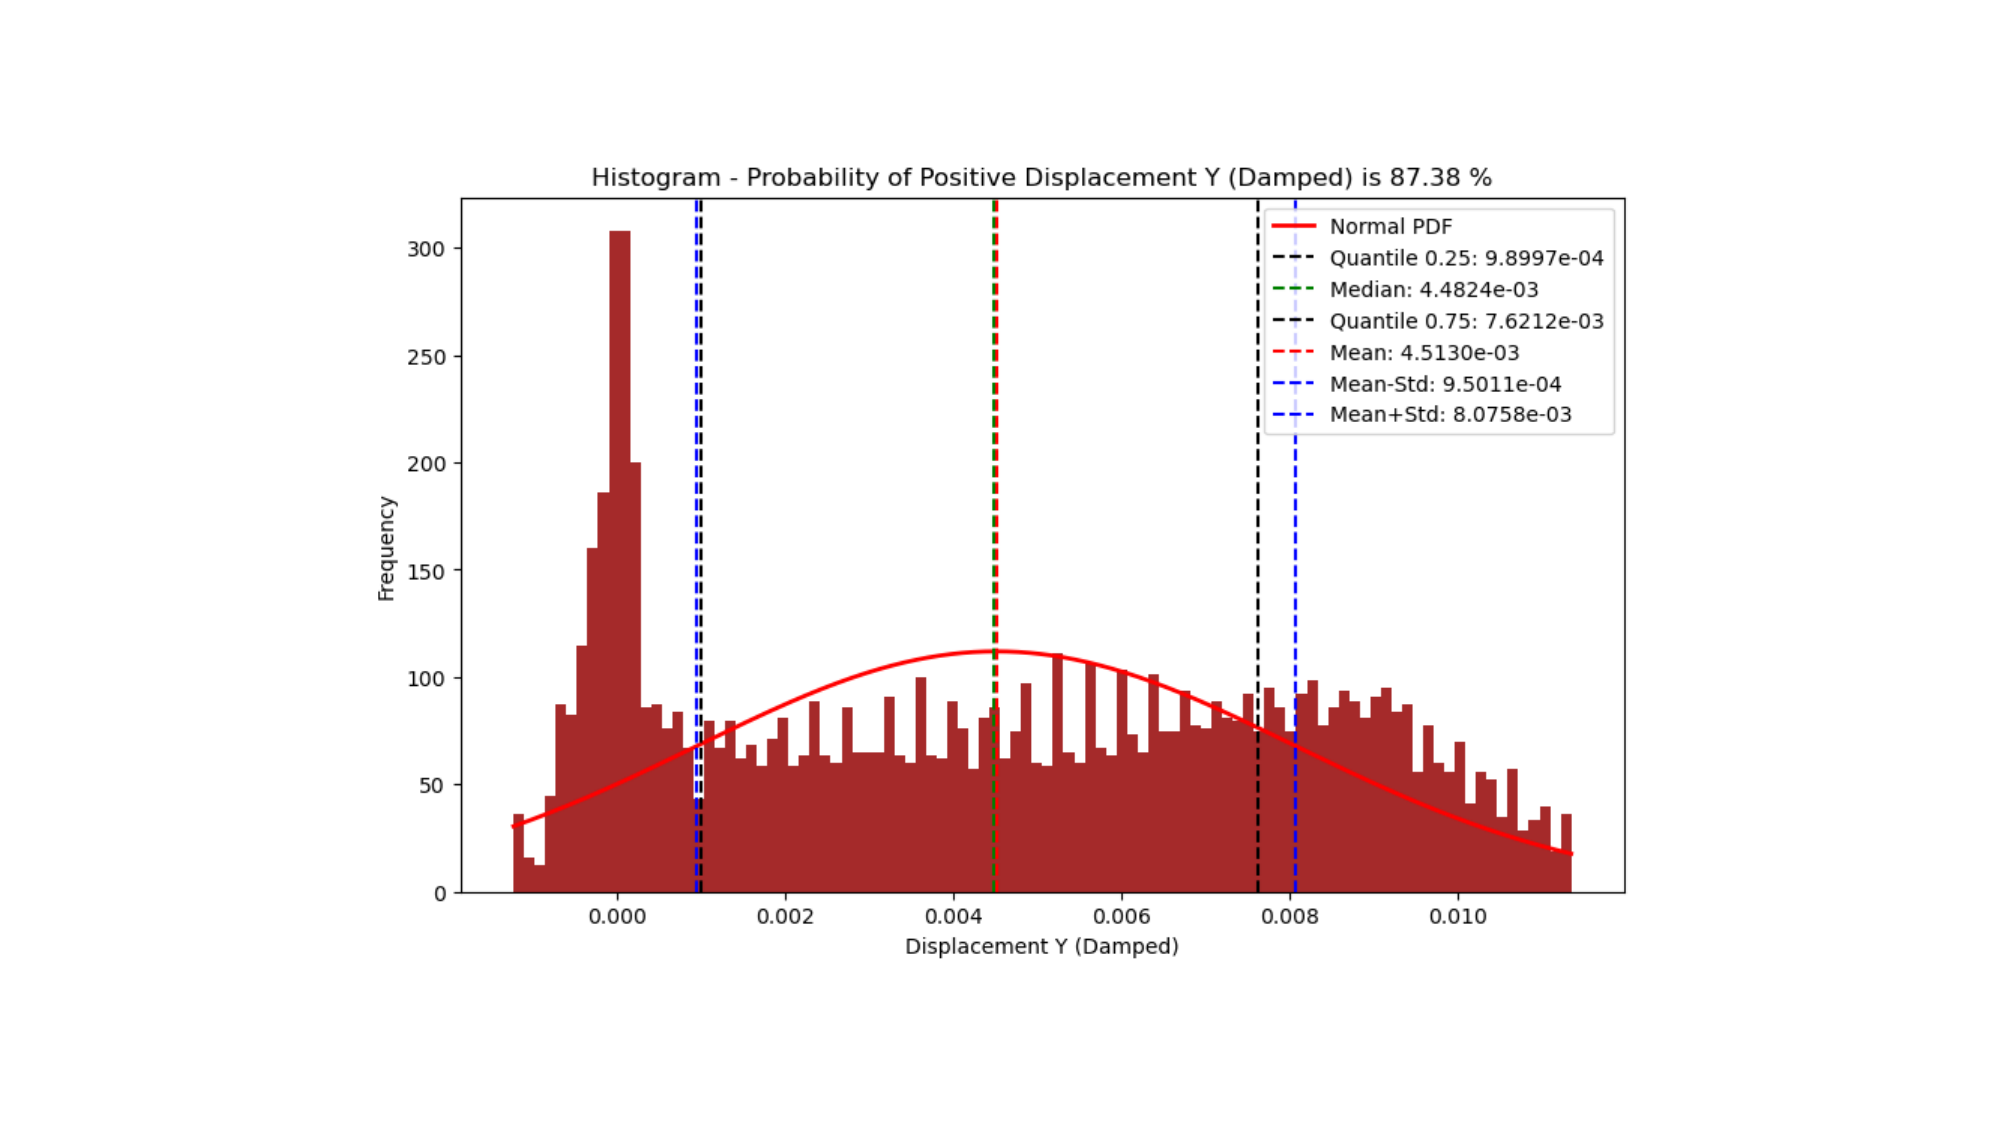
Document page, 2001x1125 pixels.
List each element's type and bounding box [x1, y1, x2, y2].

picture [361, 153, 1638, 972]
